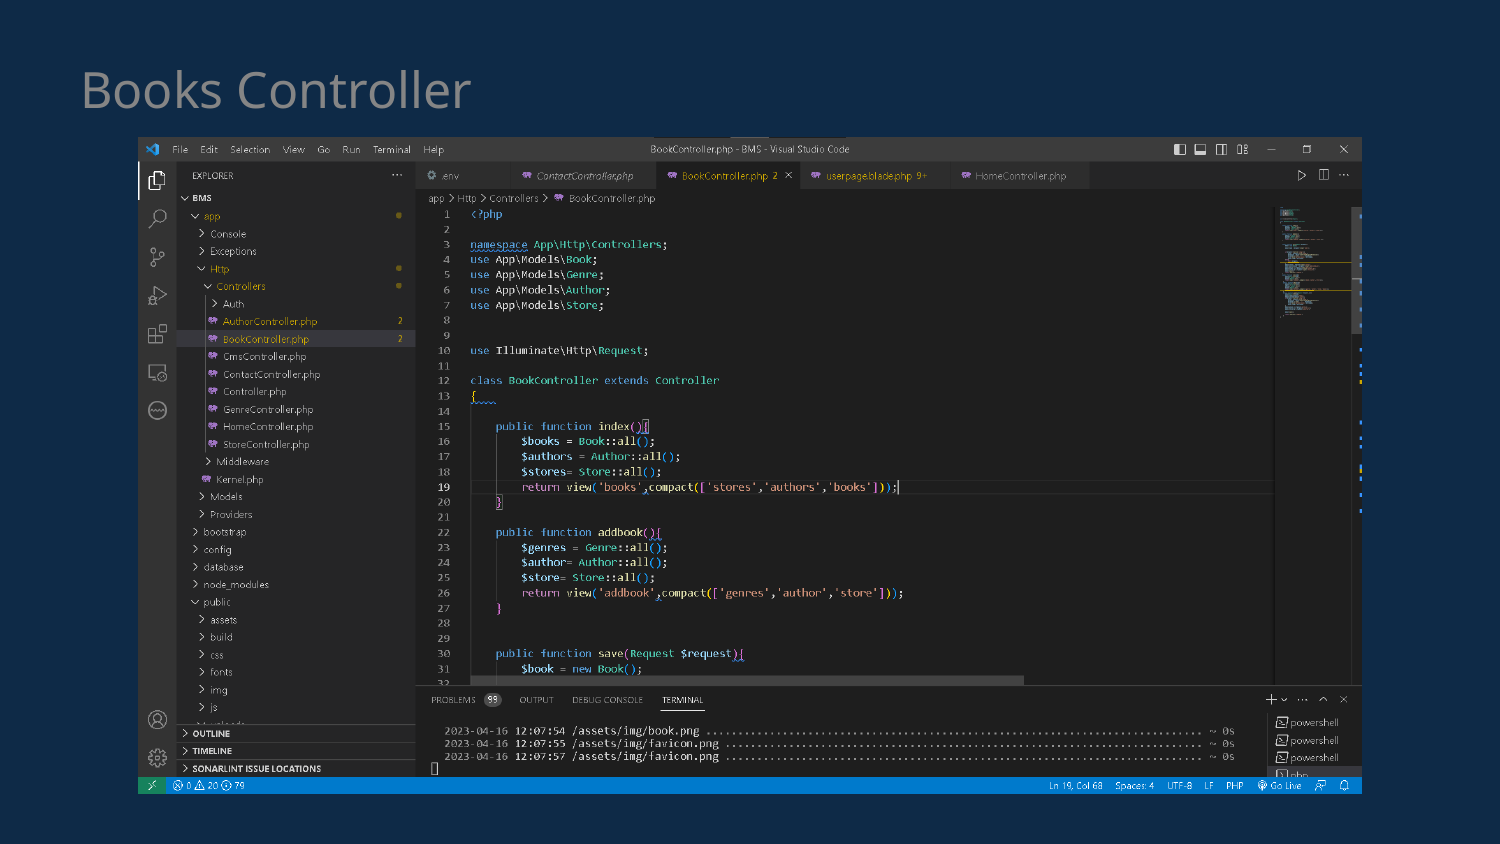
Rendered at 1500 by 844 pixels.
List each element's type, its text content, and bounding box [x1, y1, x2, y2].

title Books Controller [65, 43, 1305, 138]
picture [138, 137, 1362, 794]
